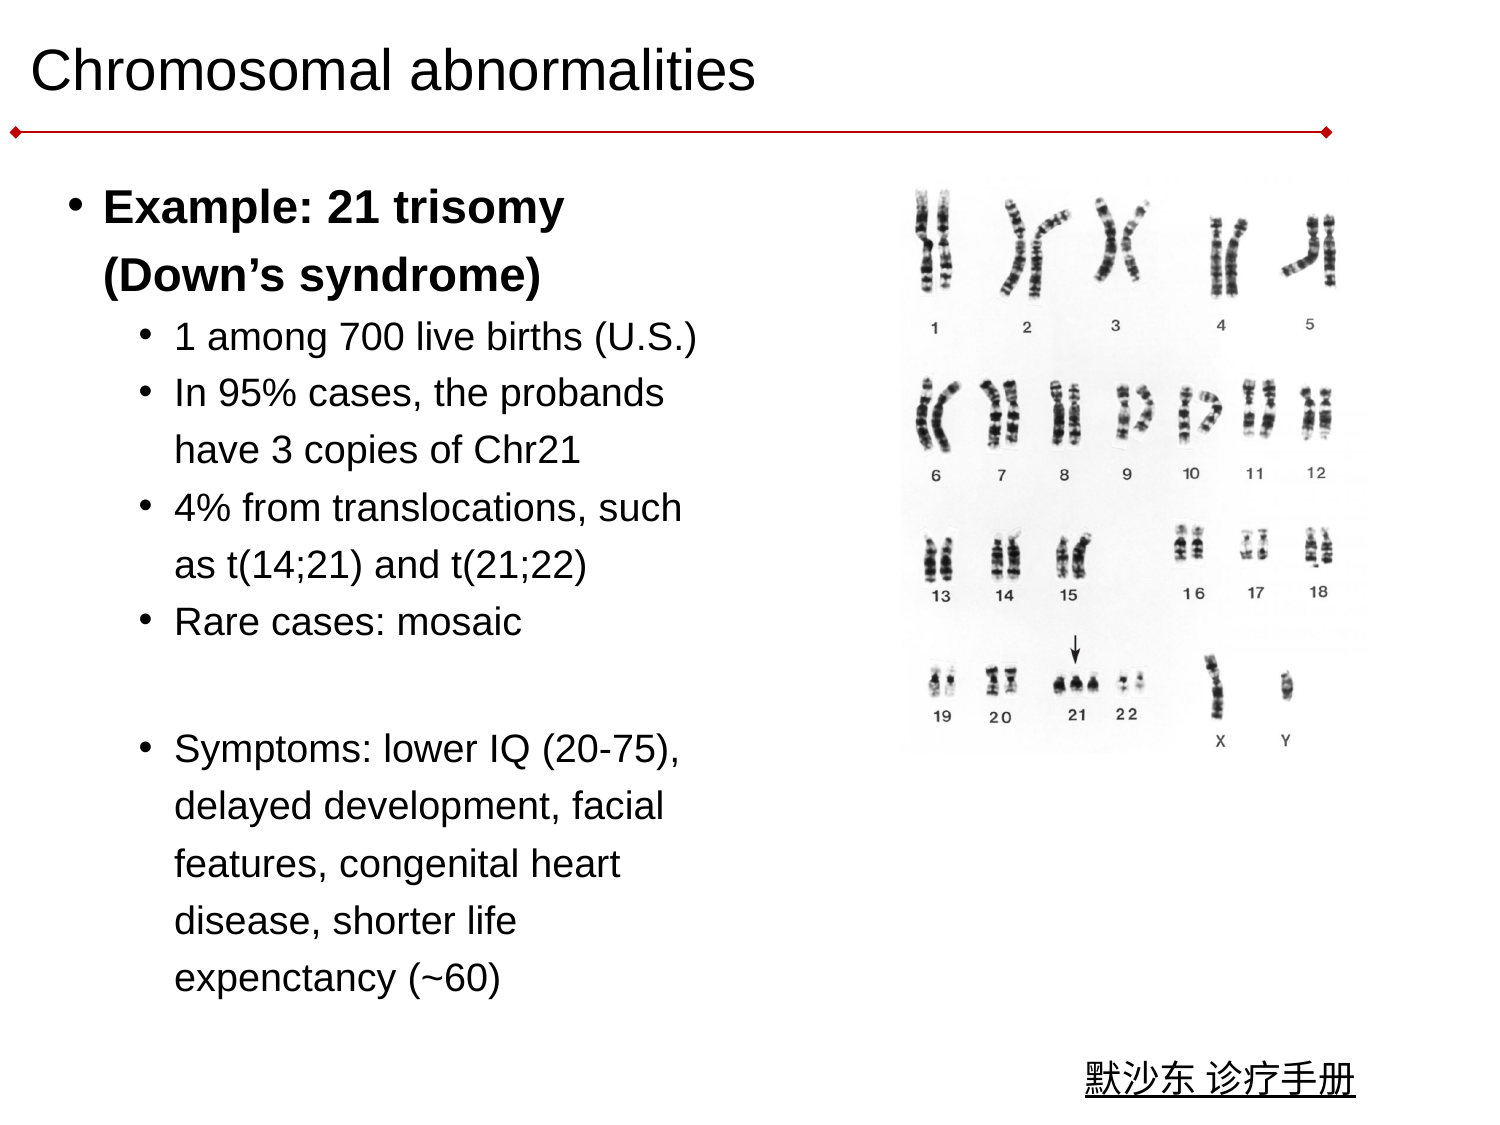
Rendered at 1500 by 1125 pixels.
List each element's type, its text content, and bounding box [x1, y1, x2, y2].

text_box 默沙东 诊疗手册 [1070, 1047, 1371, 1107]
title Chromosomal abnormalities [15, 8, 1377, 135]
picture [845, 156, 1414, 754]
list Example: 21 trisomy (Down’s syndrome) 1 among 700 live births (U.S.) In 95% cases, the probands have 3 copies of Chr21 4% from translocations, such as t(14;21) and t(21;22) Rare cases: mosaic Symptoms: lower IQ (20-75), delayed development, facial features, congenital heart disease, shorter life expenctancy (~60) [52, 156, 750, 1014]
